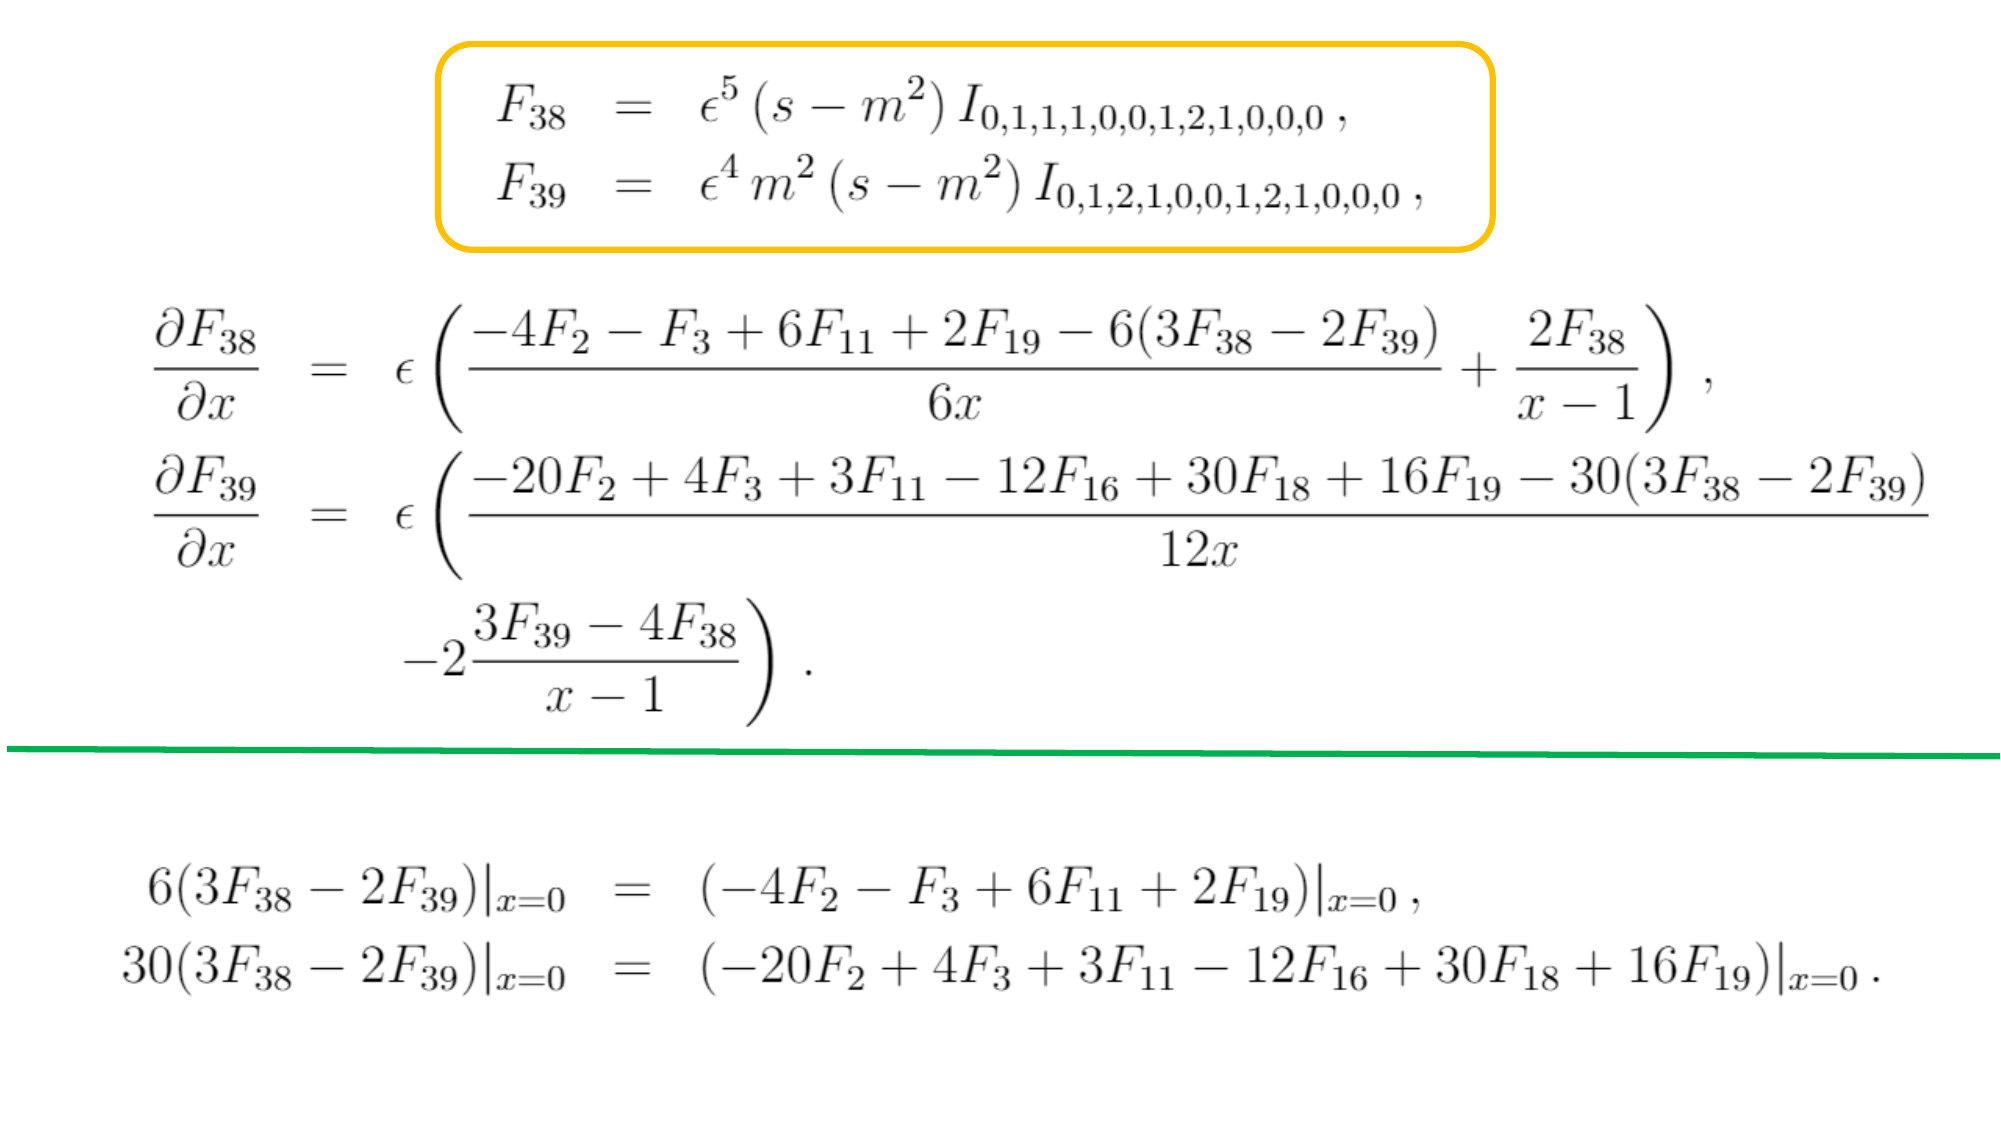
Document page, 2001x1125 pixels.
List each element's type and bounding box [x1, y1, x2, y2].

picture [438, 35, 1512, 250]
picture [56, 814, 1909, 1042]
text_box [7, 749, 2000, 757]
picture [84, 274, 1968, 749]
